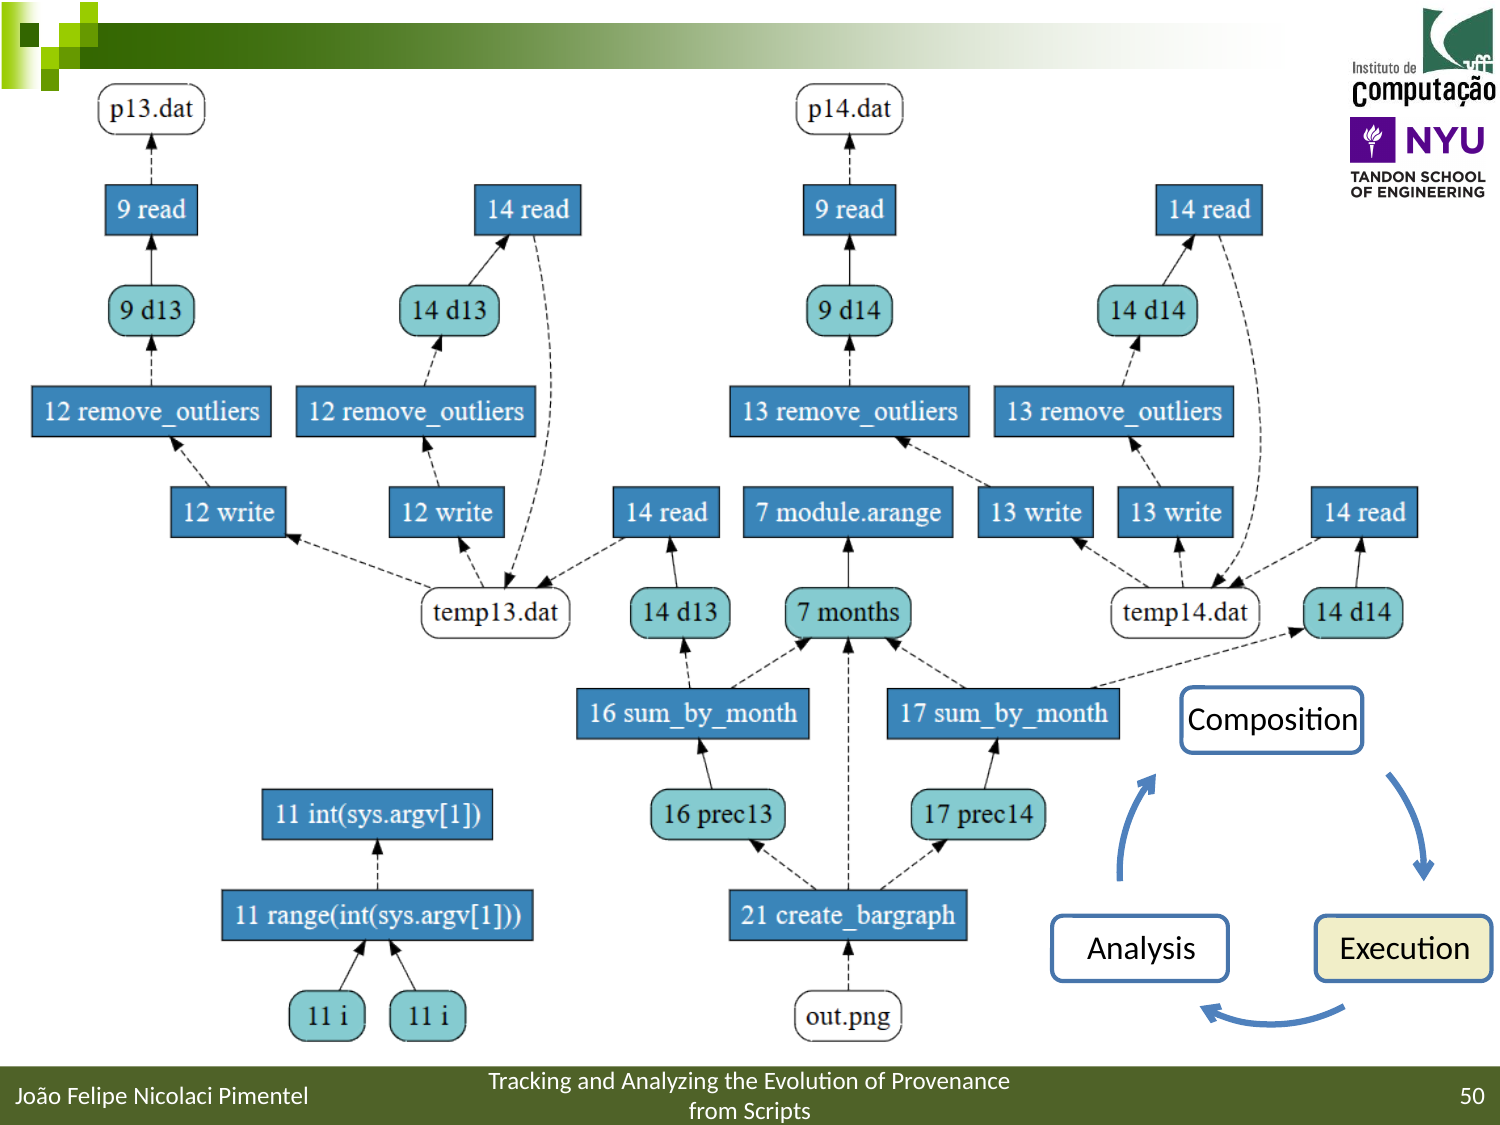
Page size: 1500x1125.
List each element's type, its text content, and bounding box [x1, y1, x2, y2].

slide_number João Felipe Nicolaci Pimentel [0, 1065, 350, 1125]
slide_number 50 [1149, 1066, 1500, 1125]
picture [24, 74, 1486, 1051]
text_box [1043, 674, 1500, 1059]
footer Tracking and Analyzing the Evolution of Provenance from Scripts [456, 1065, 1044, 1125]
